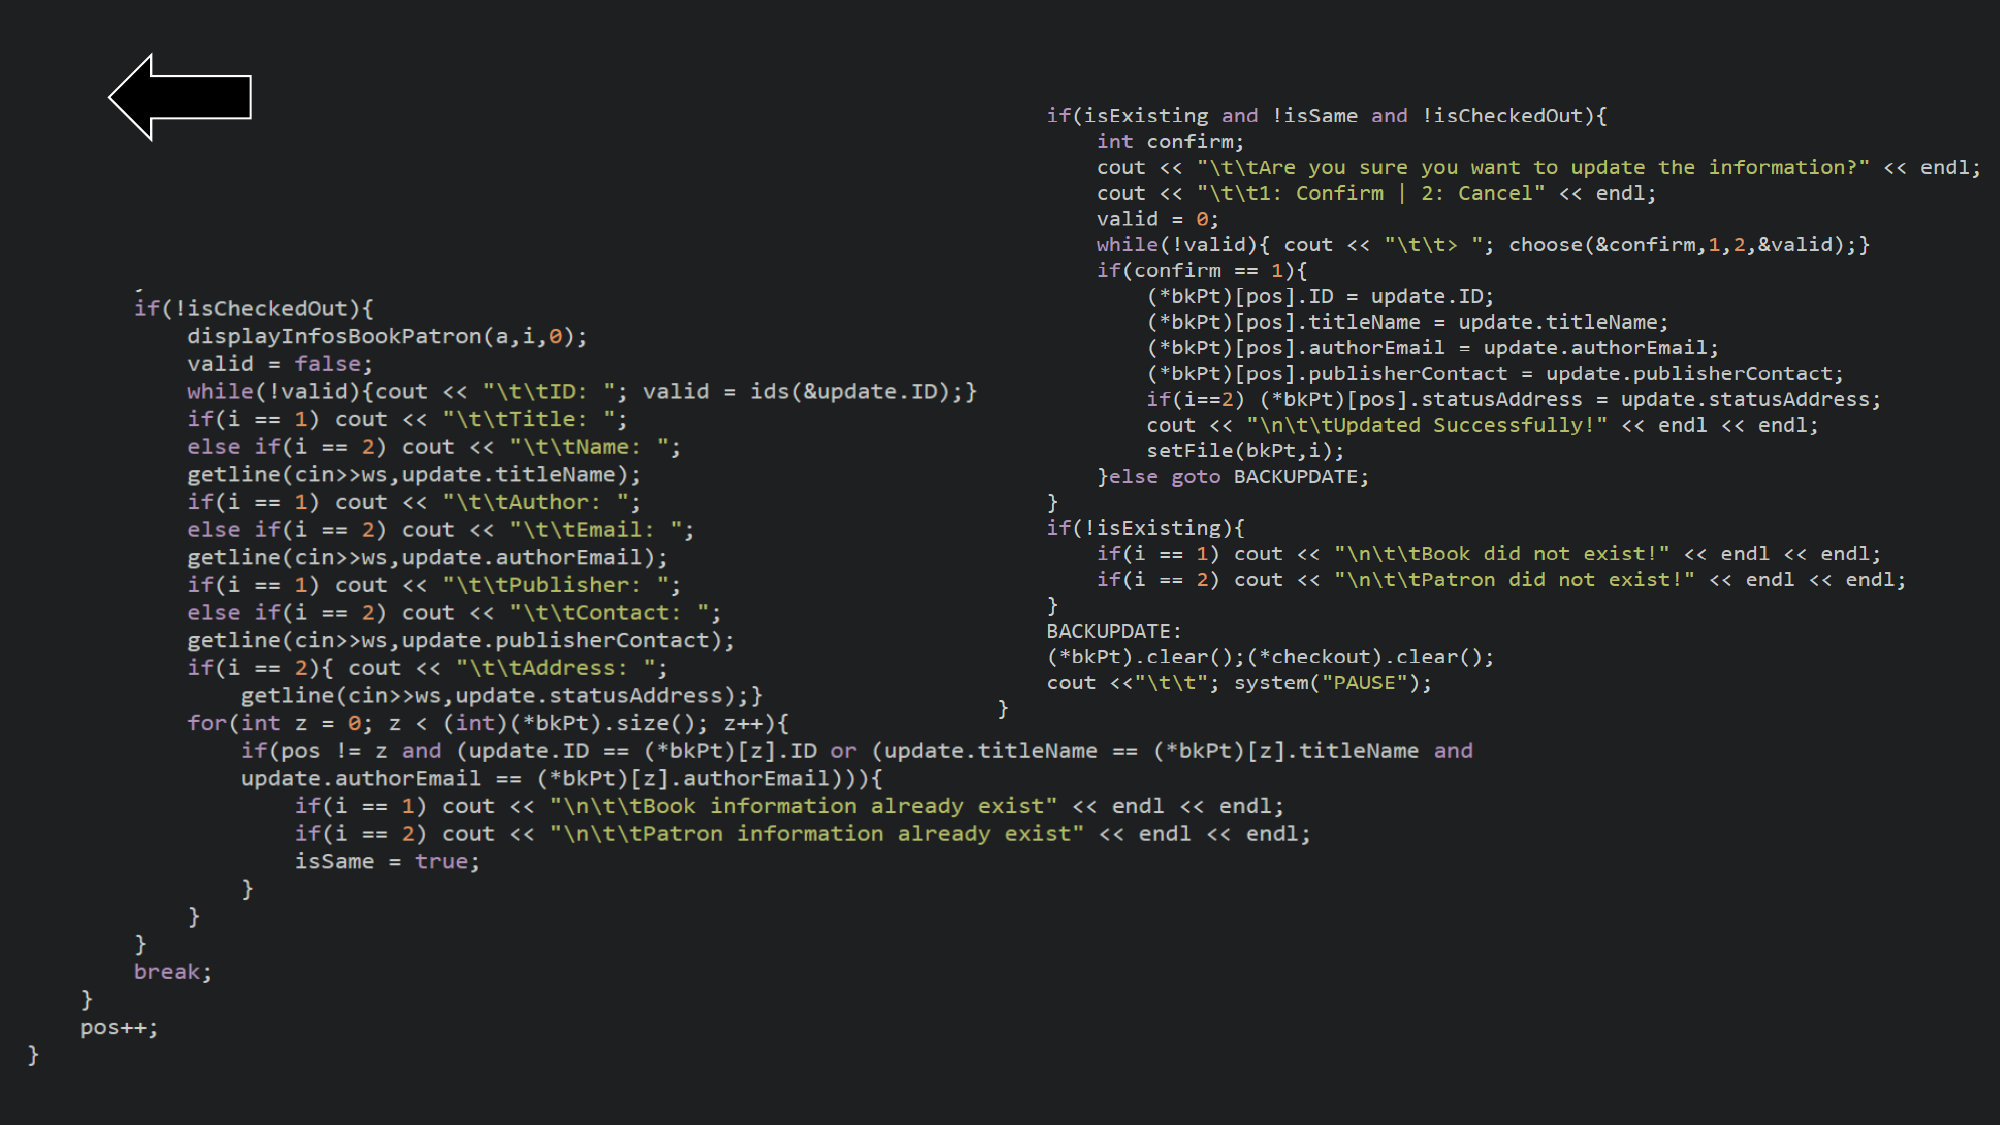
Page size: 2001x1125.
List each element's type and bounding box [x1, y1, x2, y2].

text_box [107, 52, 252, 143]
picture [0, 101, 1991, 1070]
